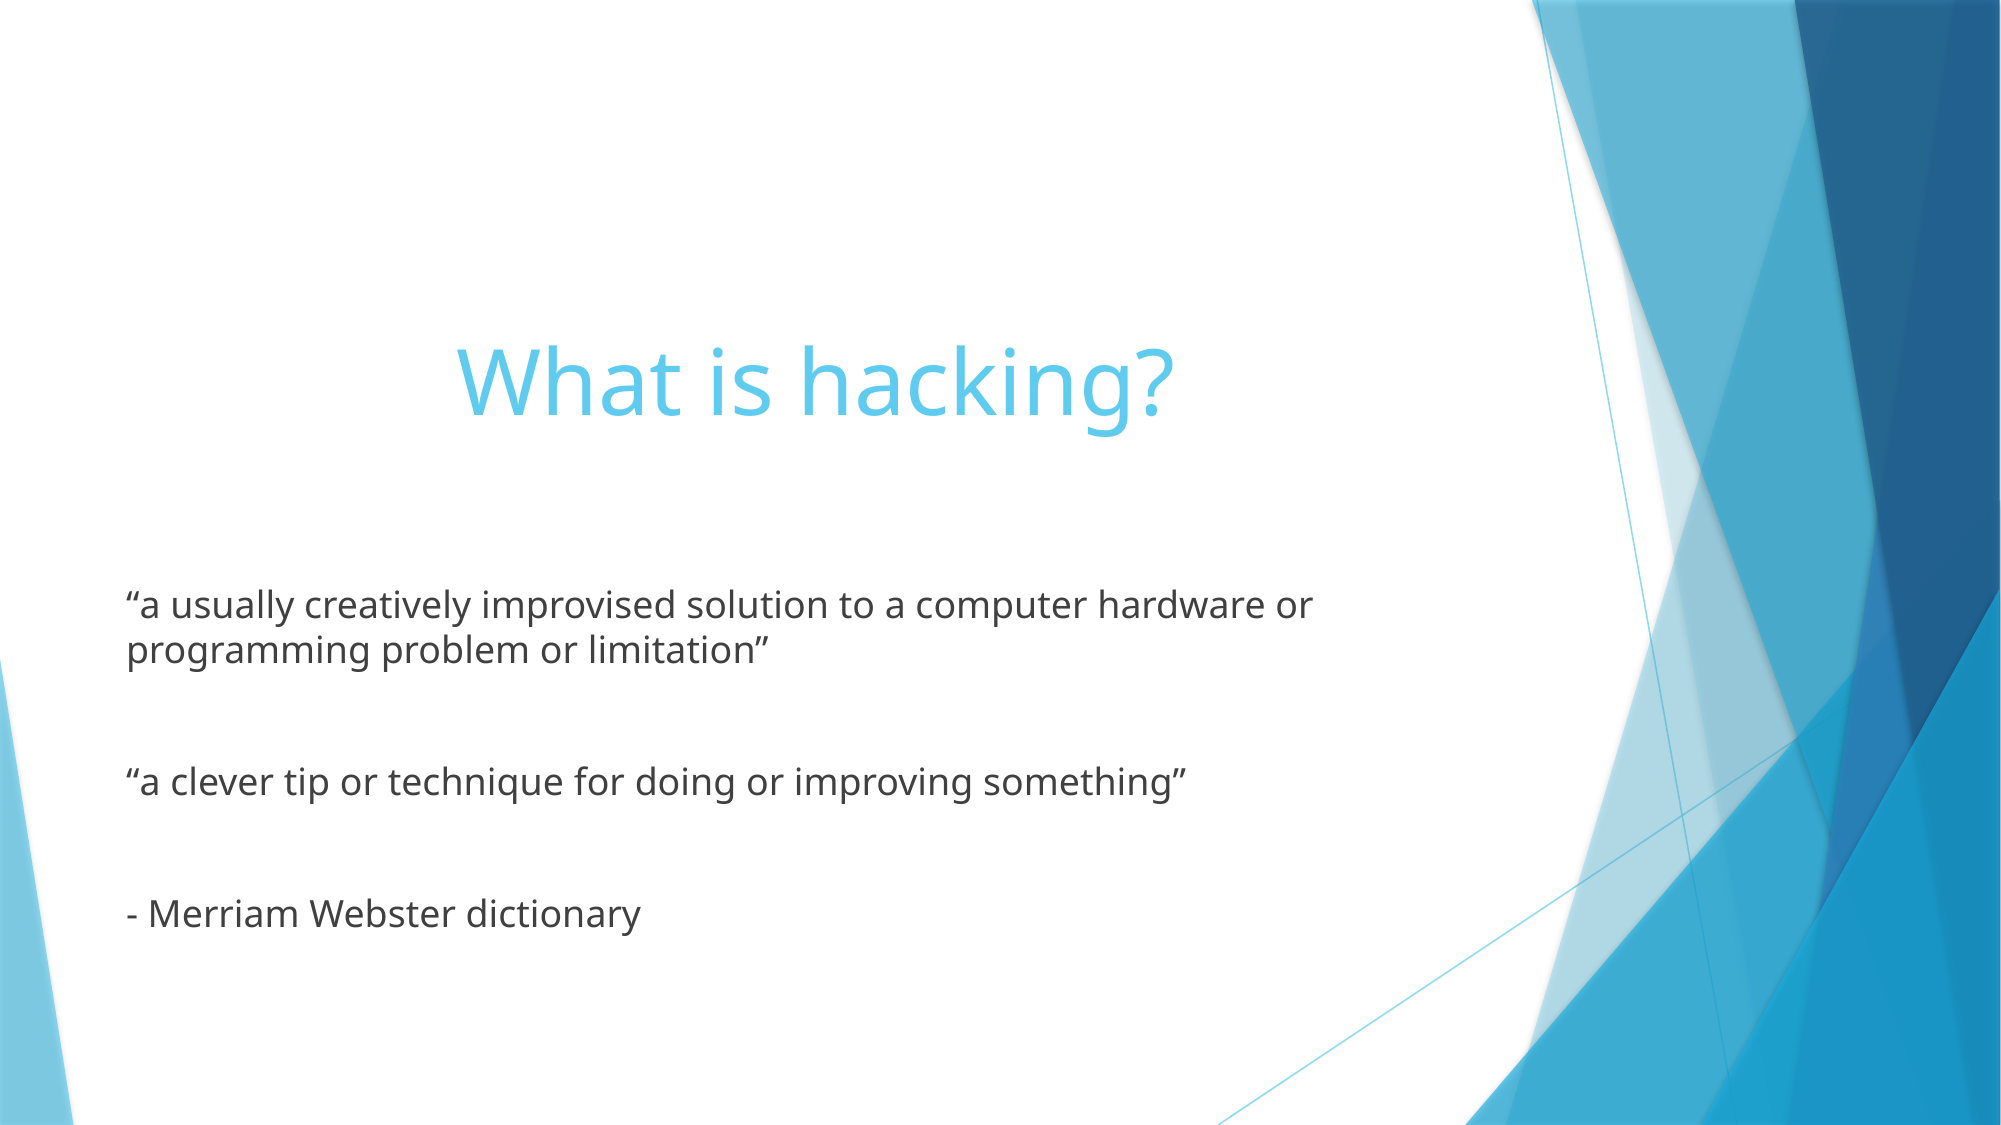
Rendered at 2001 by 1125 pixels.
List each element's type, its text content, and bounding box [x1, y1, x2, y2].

list “a usually creatively improvised solution to a computer hardware or programming problem or limitation” “a clever tip or technique for doing or improving something” - Merriam Webster dictionary [111, 525, 1522, 992]
title What is hacking? [111, 99, 1522, 525]
